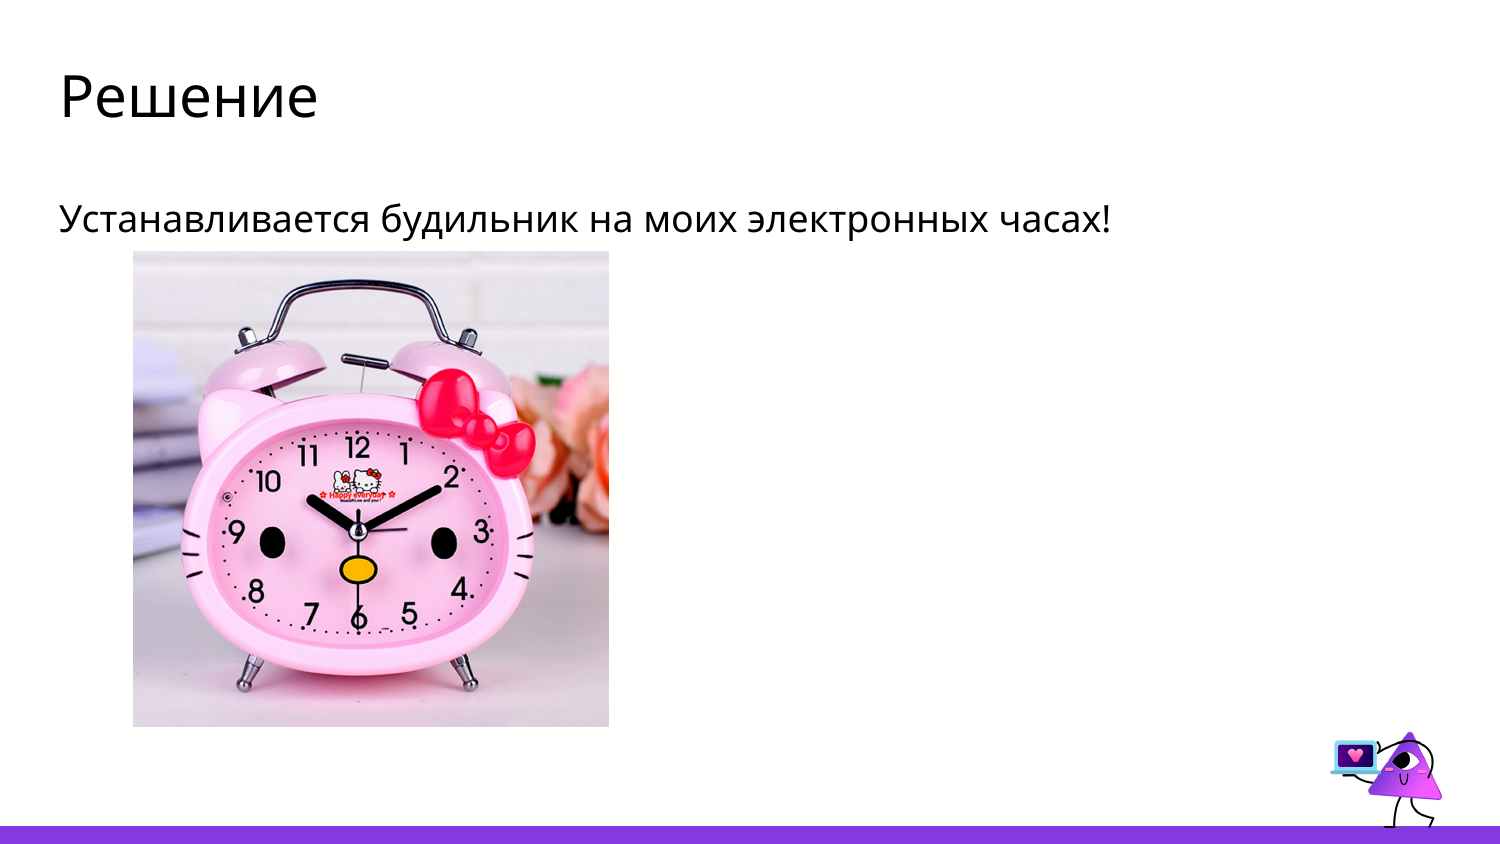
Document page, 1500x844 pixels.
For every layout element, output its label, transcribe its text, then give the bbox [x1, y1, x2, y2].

picture [133, 250, 610, 727]
list Устанавливается будильник на моих электронных часах! [59, 195, 1442, 695]
title Решение [59, 59, 1441, 150]
picture [1330, 725, 1442, 828]
